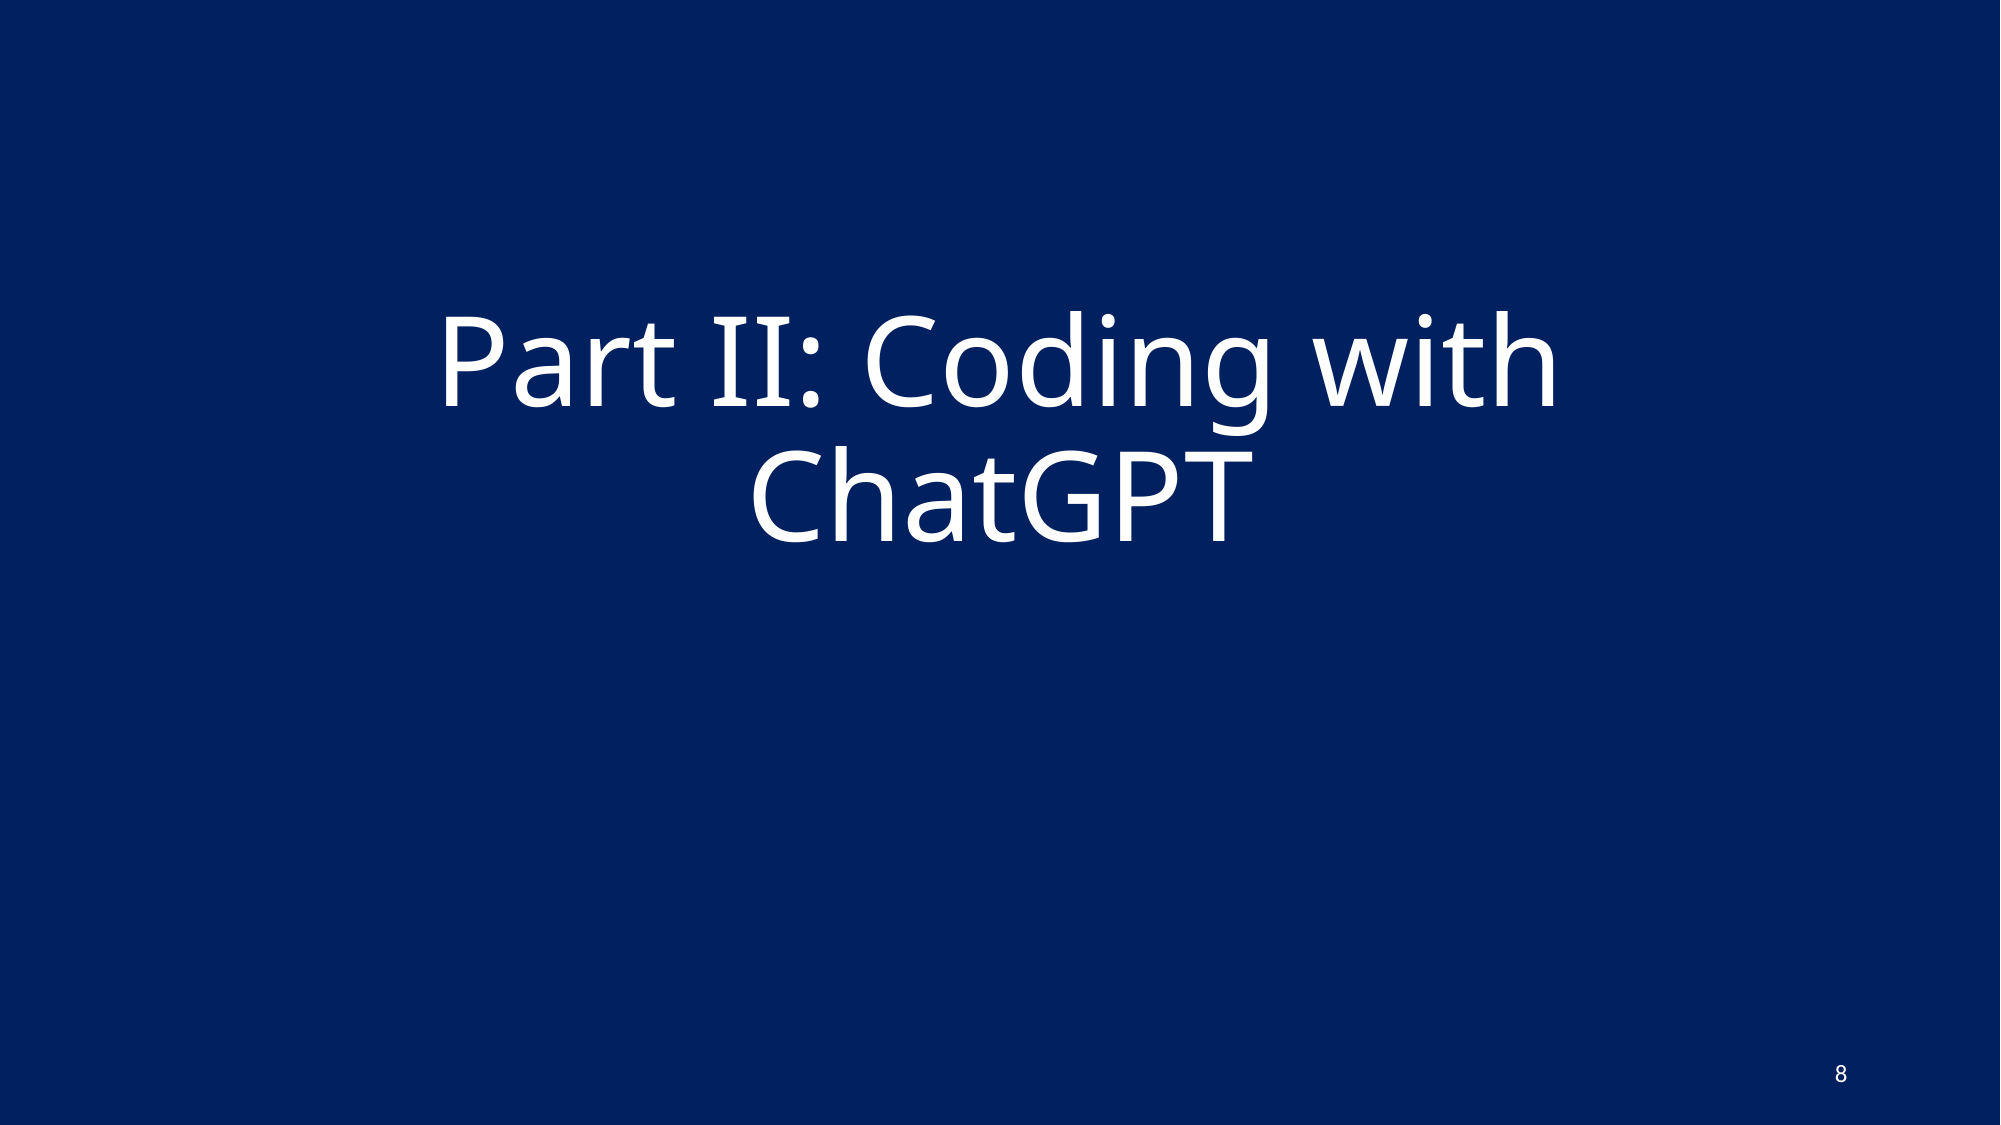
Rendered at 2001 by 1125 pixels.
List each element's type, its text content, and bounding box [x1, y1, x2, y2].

slide_number 8 [1412, 1042, 1863, 1103]
title Part II: Coding with ChatGPT [249, 184, 1750, 576]
